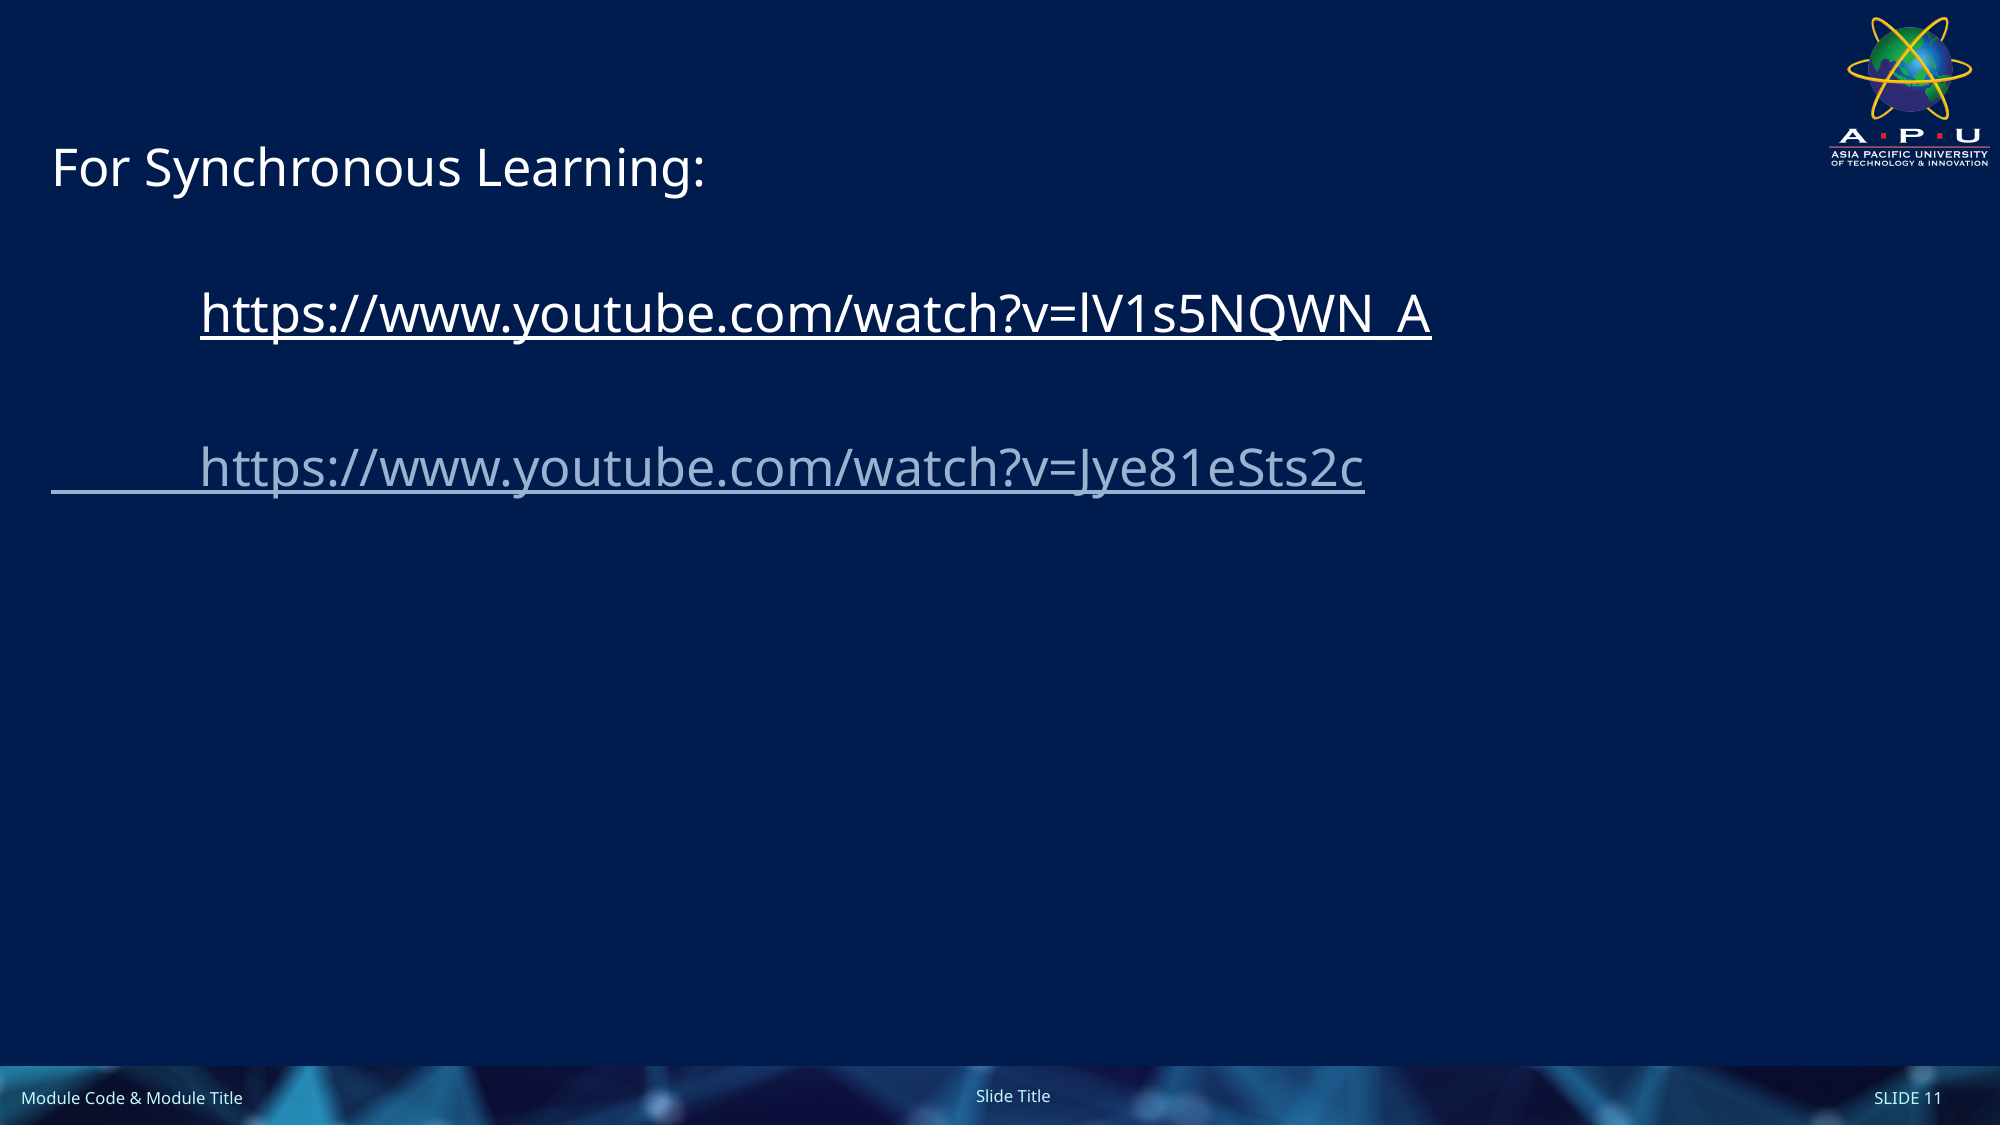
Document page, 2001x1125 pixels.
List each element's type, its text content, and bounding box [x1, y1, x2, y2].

list For Synchronous Learning: https://www.youtube.com/watch?v=lV1s5NQWN_A https://www.youtube.com/watch?v=Jye81eSts2c [36, 126, 1964, 870]
picture [1829, 4, 1990, 166]
picture [0, 1066, 2000, 1125]
